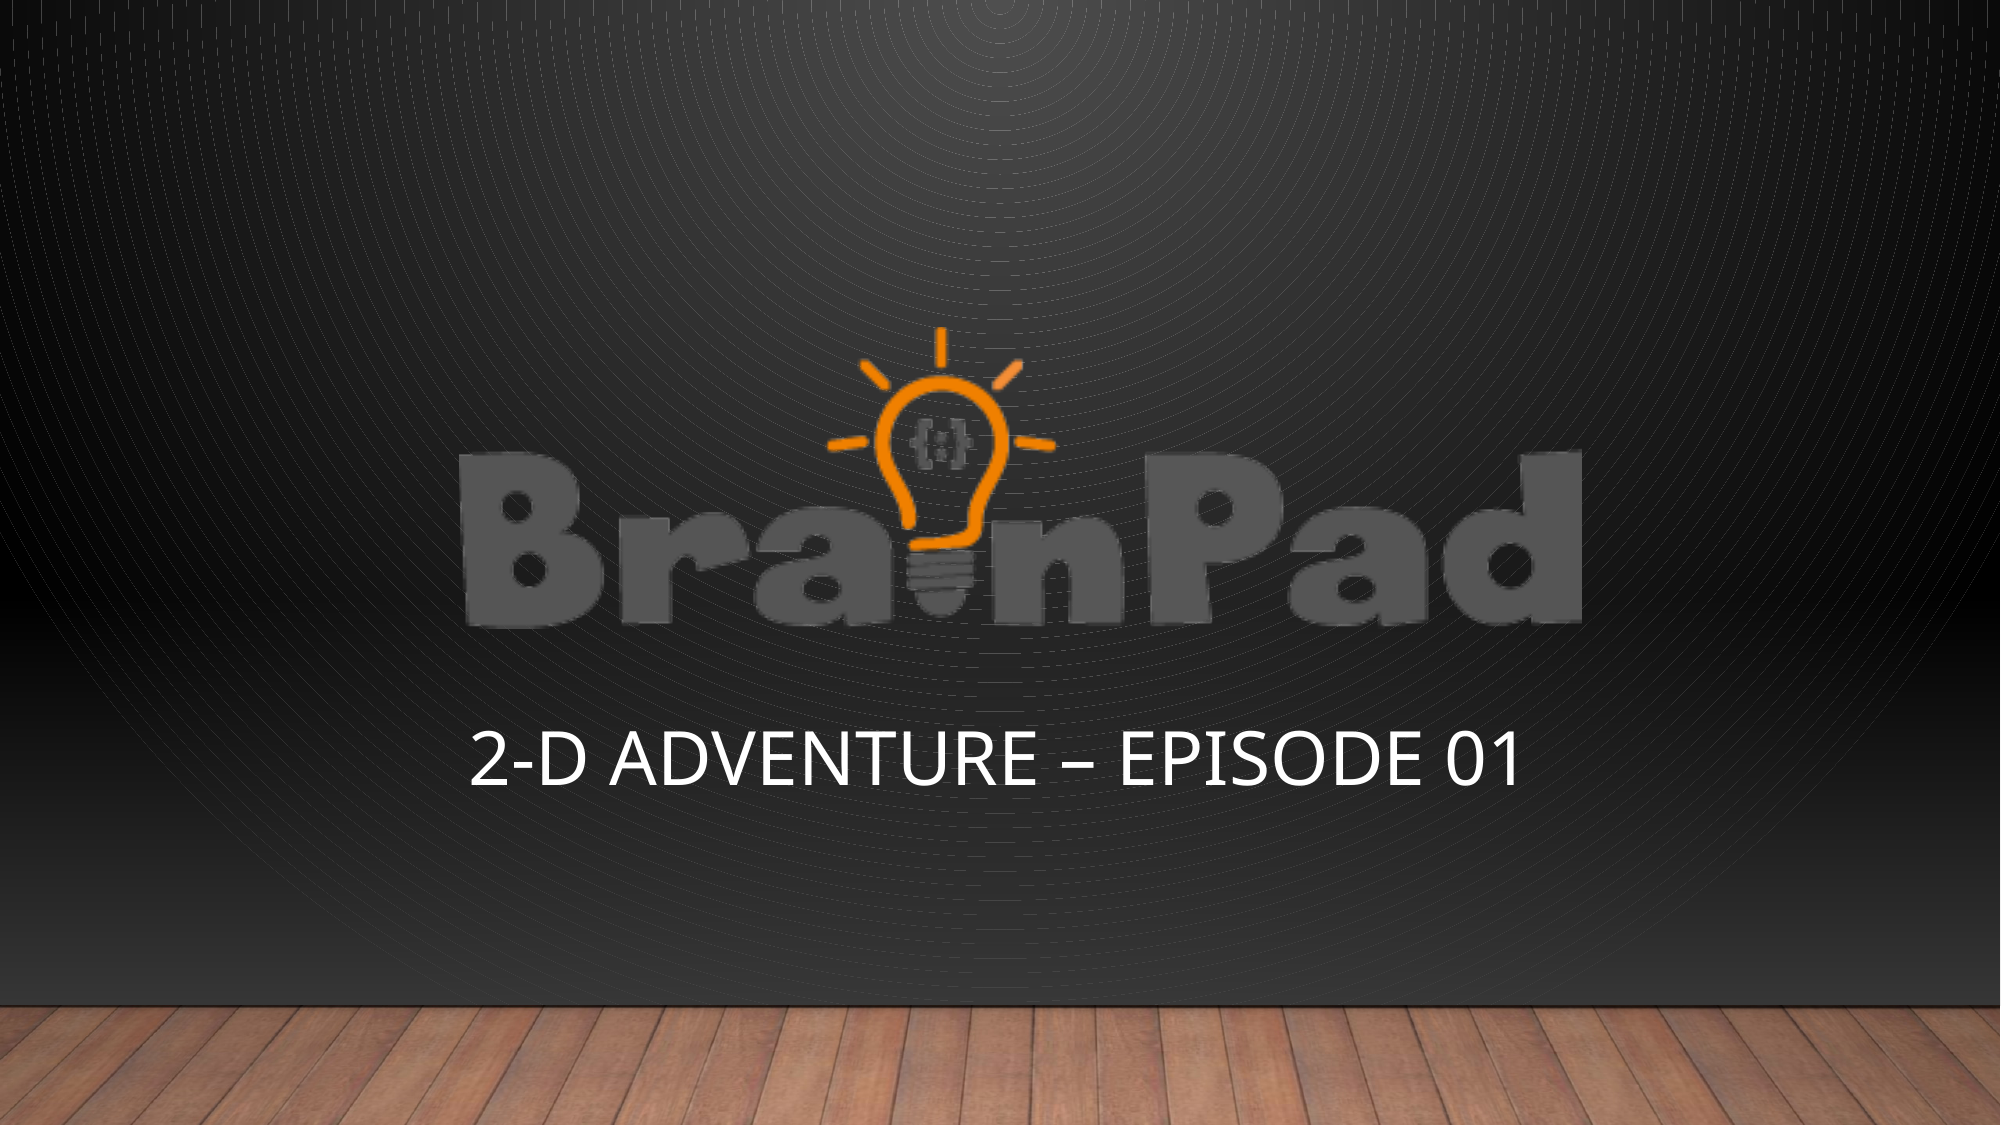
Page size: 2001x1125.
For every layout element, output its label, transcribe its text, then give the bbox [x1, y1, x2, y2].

subtitle 2-D Adventure – Episode 01 [0, 677, 2000, 956]
picture [458, 327, 1582, 629]
picture [0, 1005, 2000, 1125]
